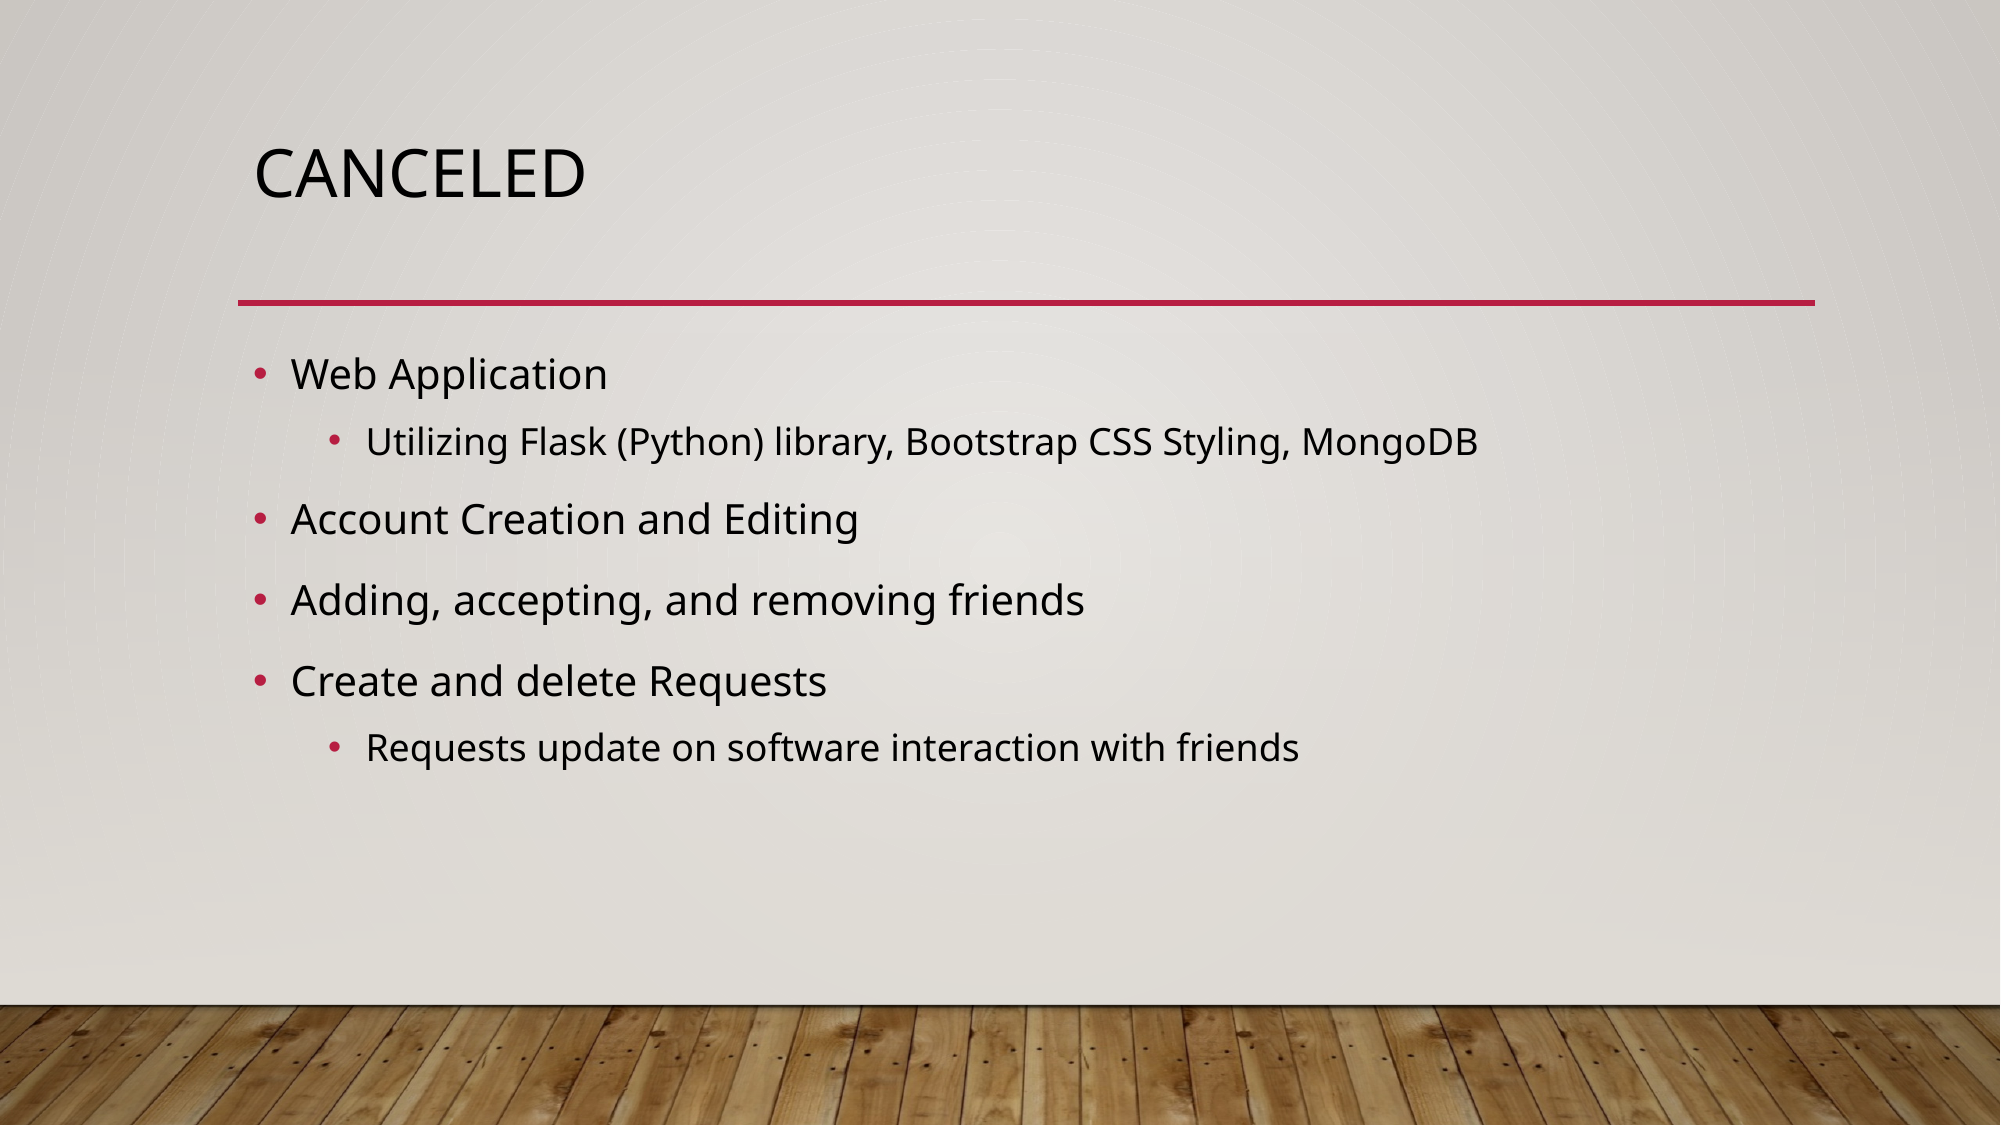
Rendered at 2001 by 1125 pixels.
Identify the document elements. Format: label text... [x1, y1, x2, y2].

picture [0, 1005, 2000, 1125]
list Web Application Utilizing Flask (Python) library, Bootstrap CSS Styling, MongoDB Account Creation and Editing Adding, accepting, and removing friends Create and delete Requests Requests update on software interaction with friends [238, 330, 1814, 897]
title Canceled [238, 131, 1814, 305]
